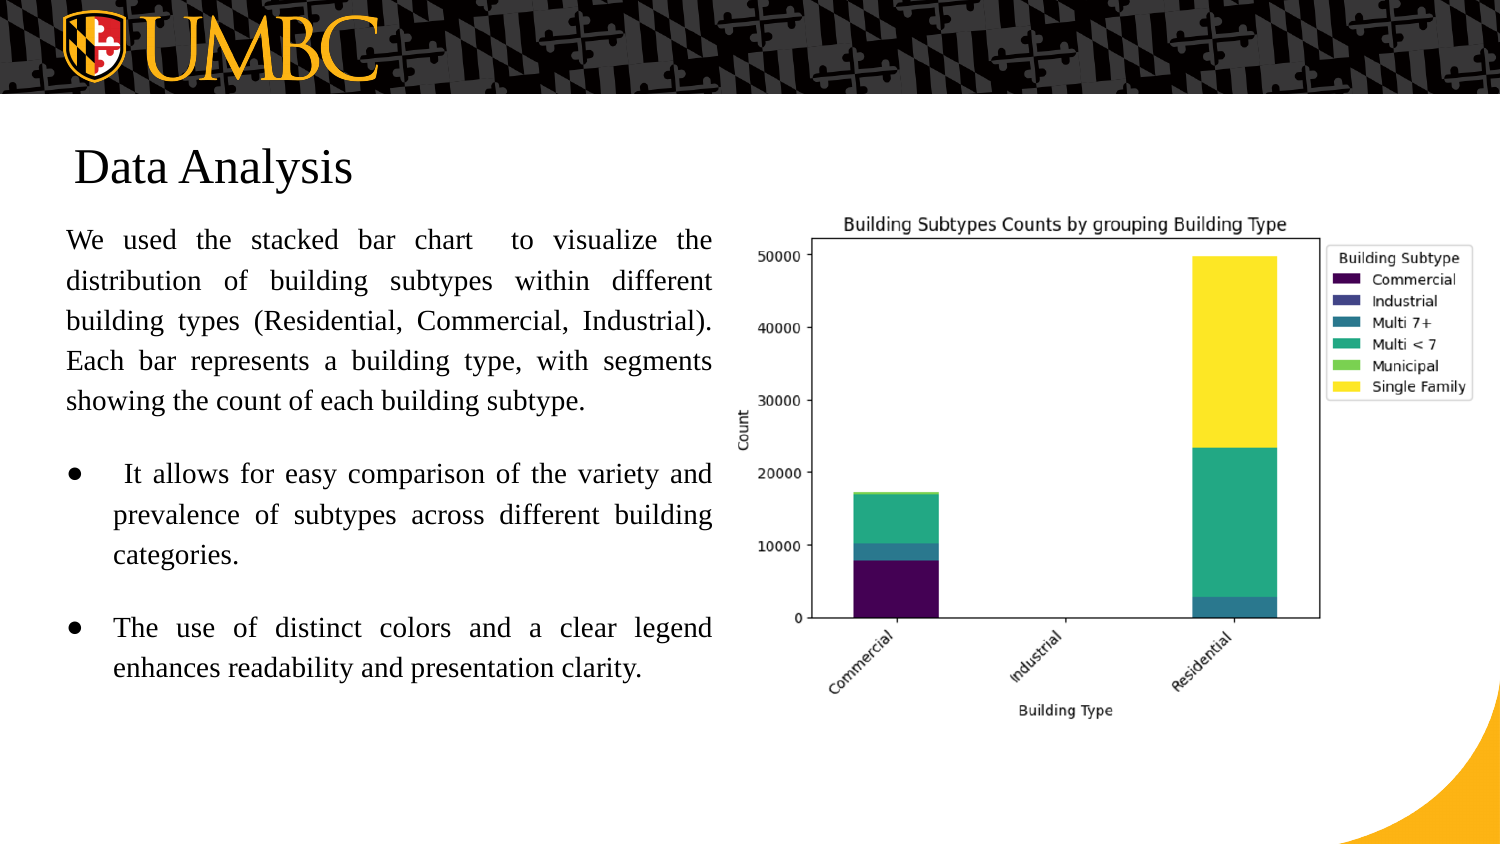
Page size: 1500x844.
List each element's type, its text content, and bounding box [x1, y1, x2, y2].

title Data Analysis [59, 118, 1457, 210]
list We used the stacked bar chart to visualize the distribution of building subtypes within different building types (Residential, Commercial, Industrial). Each bar represents a building type, with segments showing the count of each building subtype. It allows for easy comparison of the variety and prevalence of subtypes across different building categories. The use of distinct colors and a clear legend enhances readability and presentation clarity. [51, 200, 729, 771]
picture [0, 0, 1500, 94]
picture [728, 211, 1500, 844]
